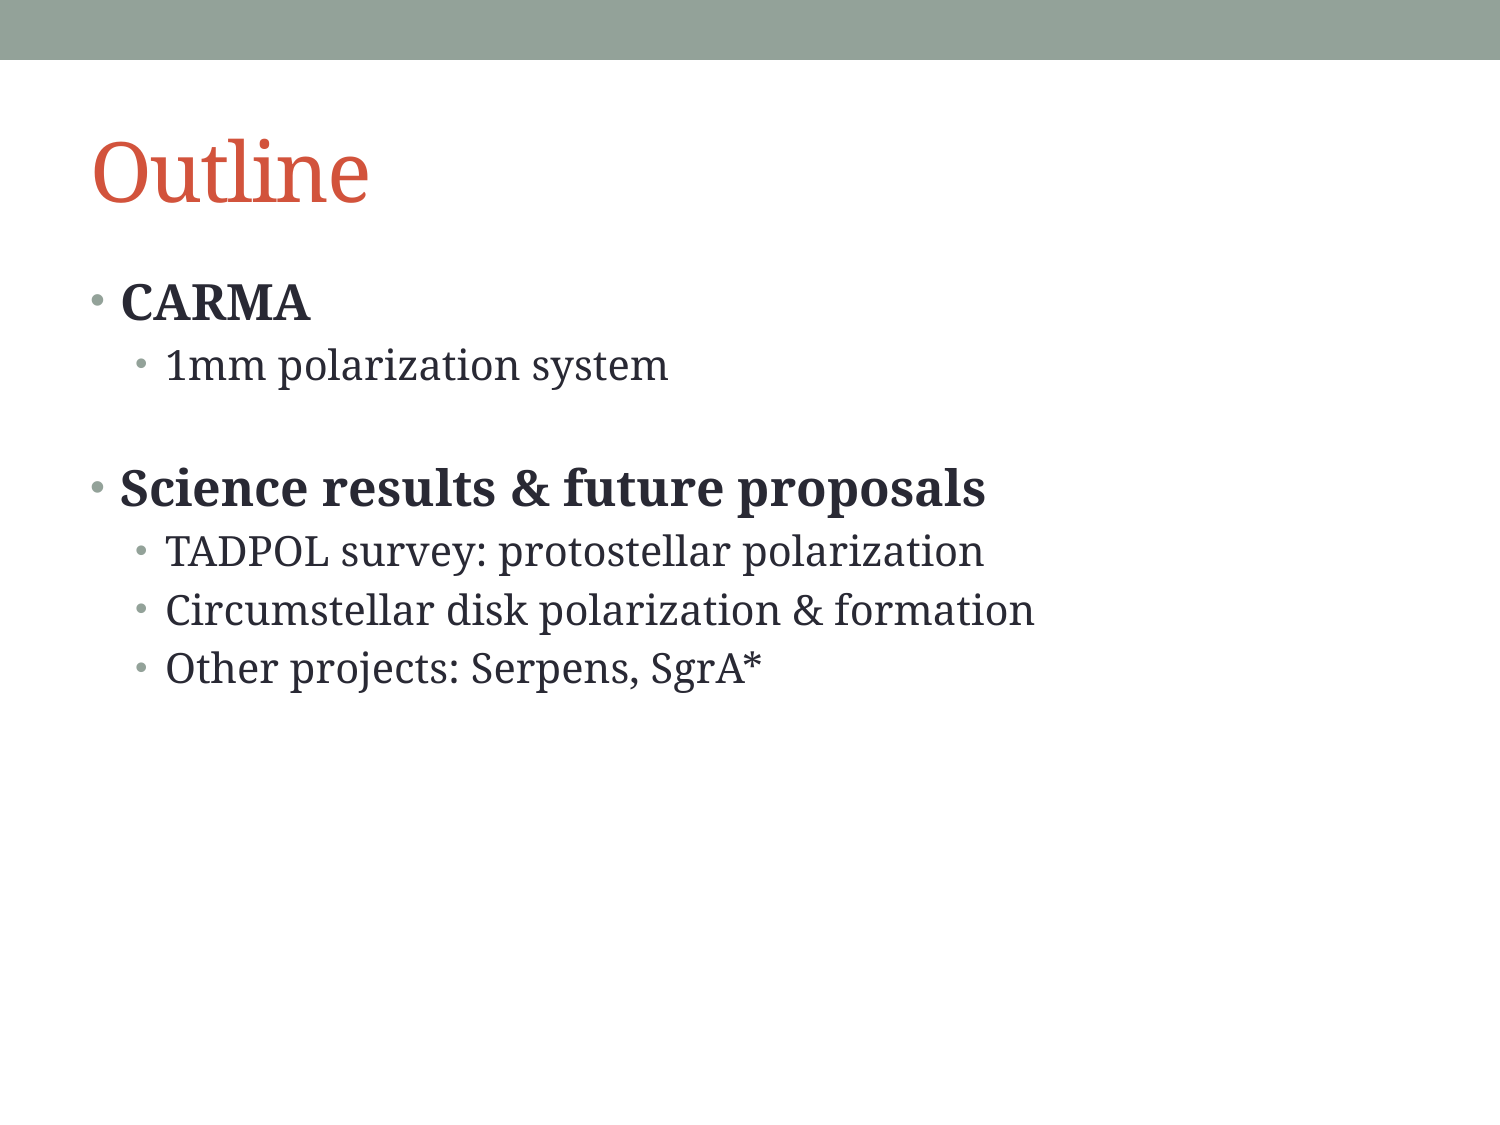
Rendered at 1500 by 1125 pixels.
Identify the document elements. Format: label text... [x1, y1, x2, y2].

title Outline [75, 87, 1425, 250]
list CARMA 1mm polarization system Science results & future proposals TADPOL survey: protostellar polarization Circumstellar disk polarization & formation Other projects: Serpens, SgrA* [75, 262, 1425, 1063]
